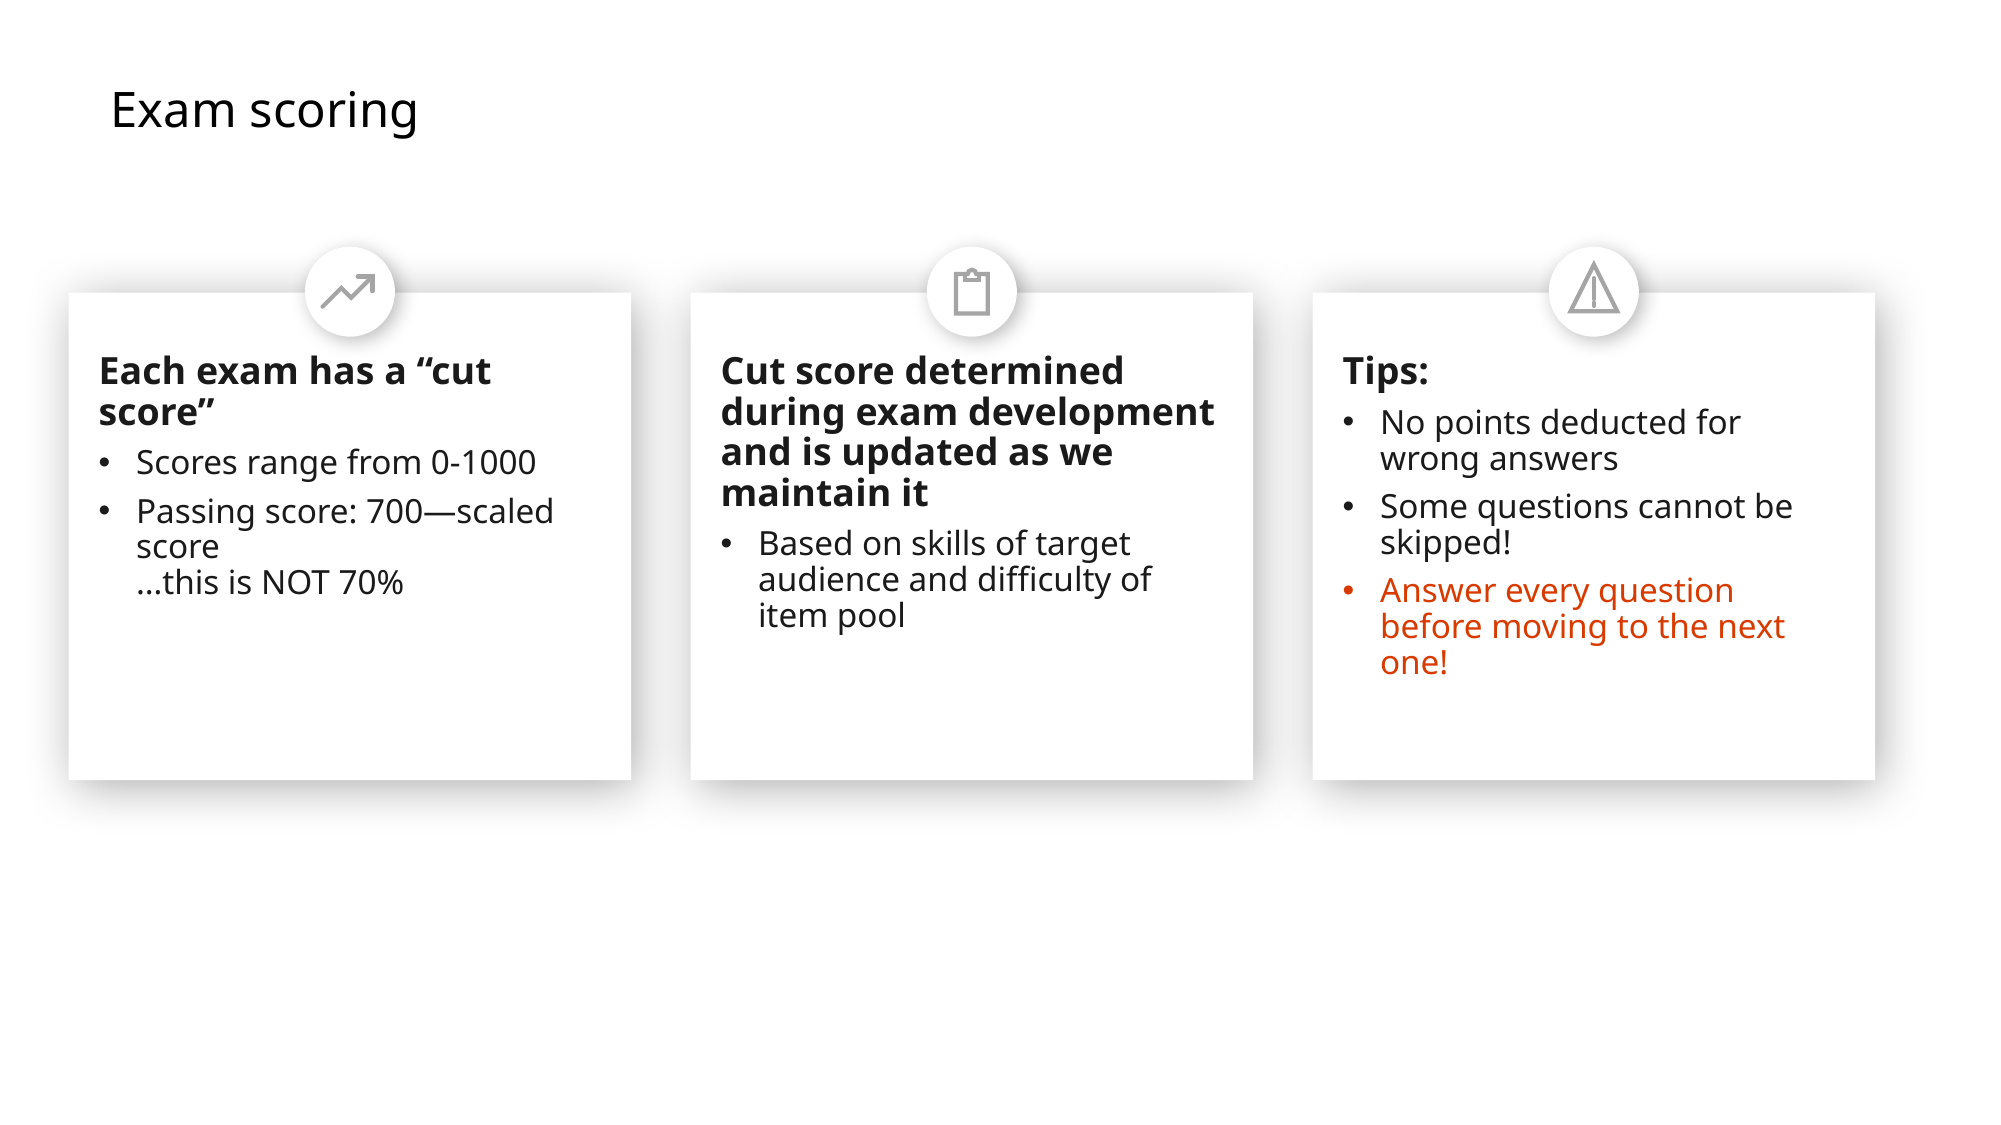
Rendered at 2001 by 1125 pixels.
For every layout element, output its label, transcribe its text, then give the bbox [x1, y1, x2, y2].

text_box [1312, 246, 1876, 781]
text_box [68, 246, 632, 781]
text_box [690, 246, 1254, 781]
title Exam scoring [95, 75, 1840, 147]
